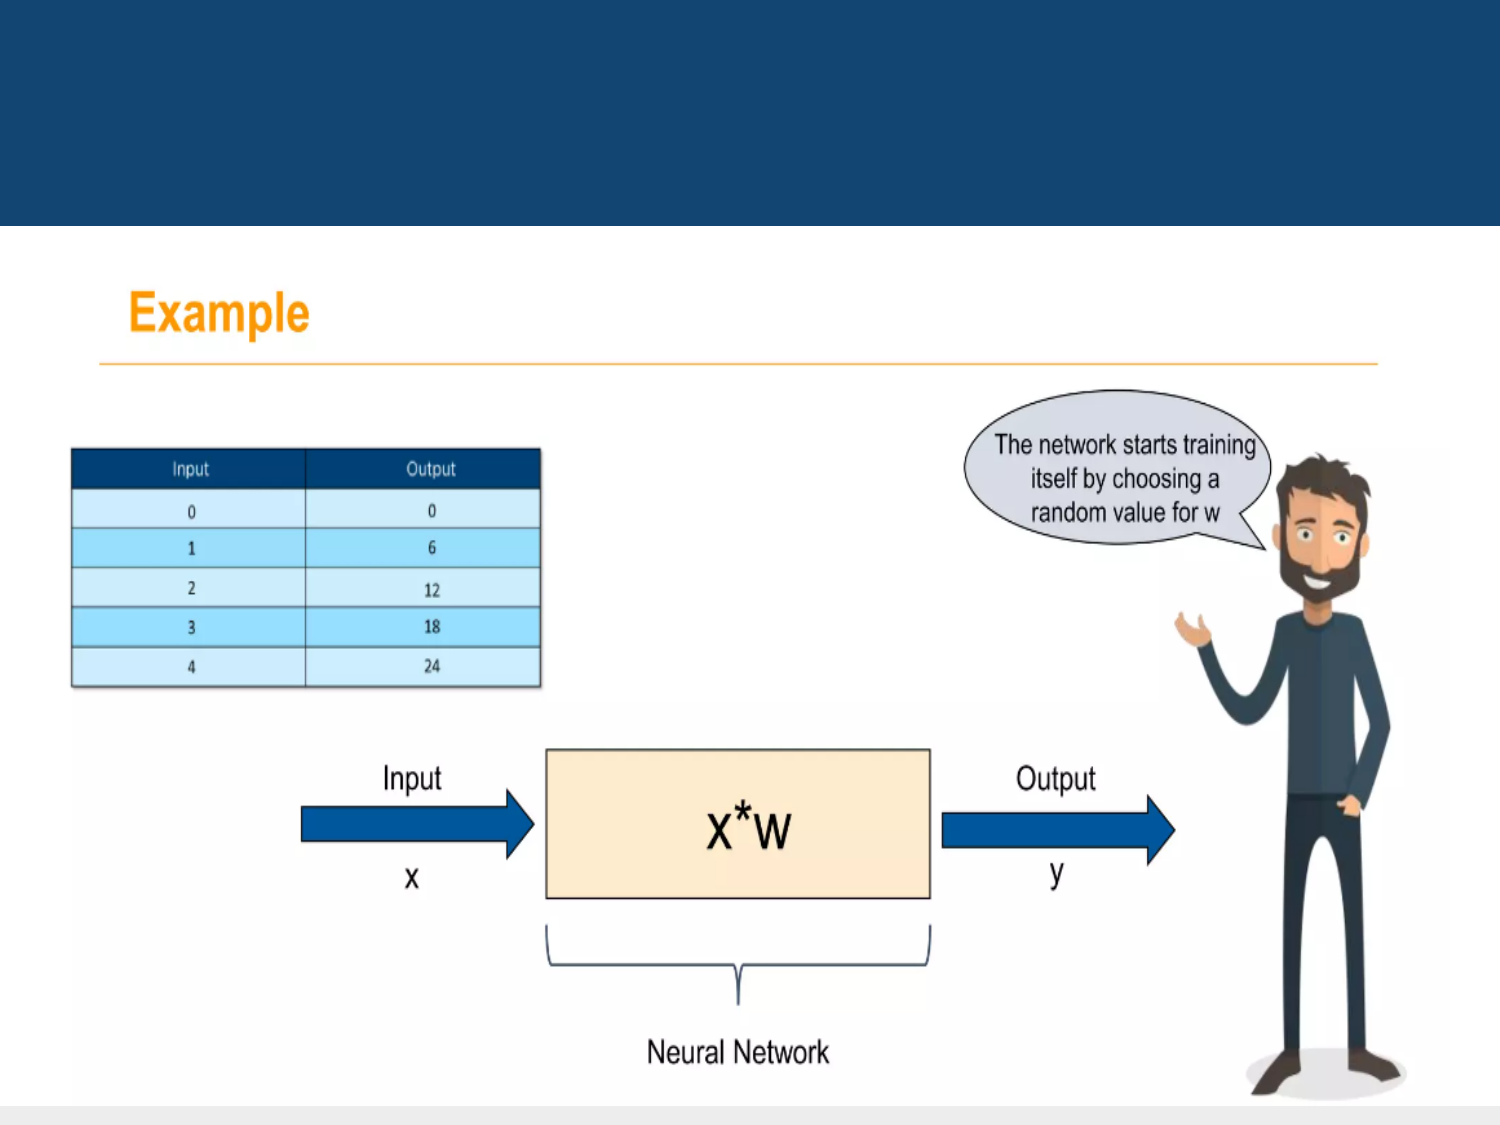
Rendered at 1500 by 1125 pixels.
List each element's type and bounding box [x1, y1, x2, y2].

picture [0, 226, 1500, 1107]
